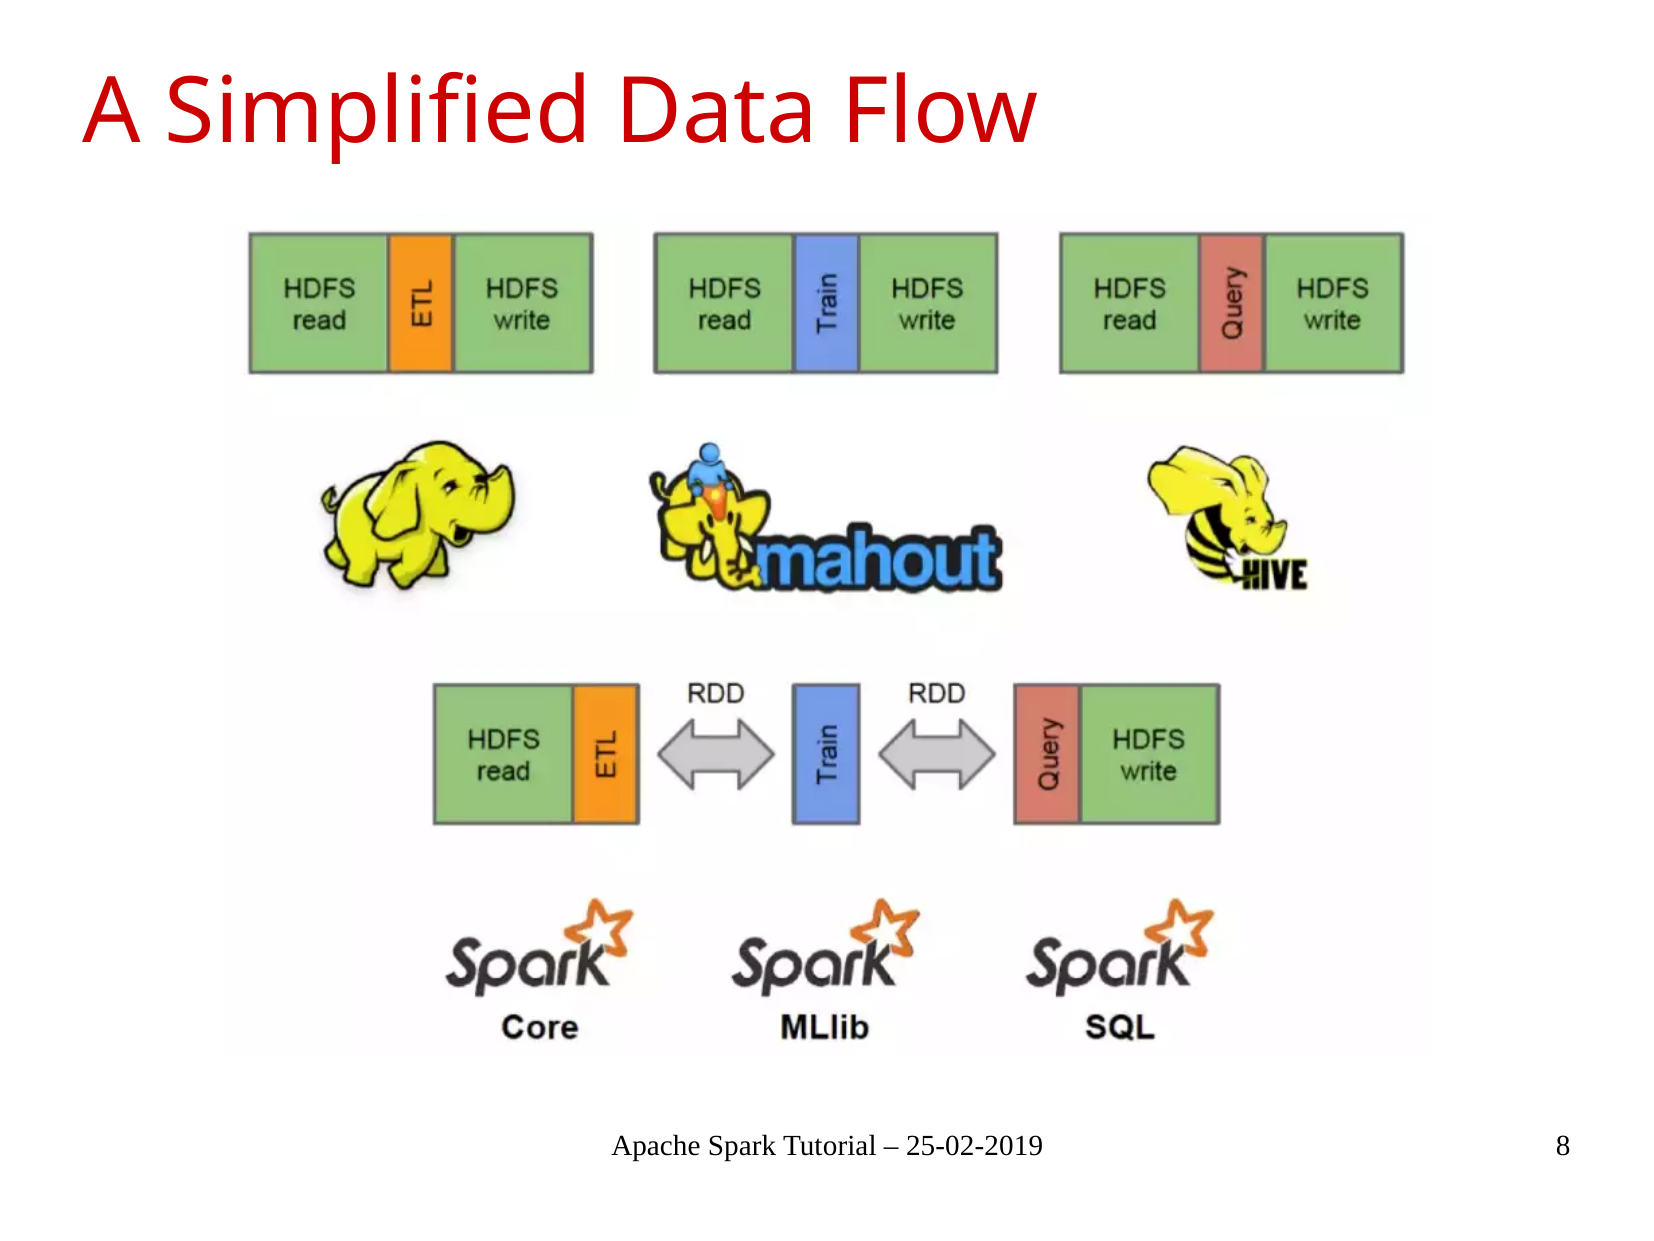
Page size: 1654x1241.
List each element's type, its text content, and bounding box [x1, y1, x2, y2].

slide_number 8 [1185, 1129, 1571, 1215]
footer Apache Spark Tutorial – 25-02-2019 [565, 1129, 1090, 1215]
picture [221, 212, 1434, 1055]
title A Simplified Data Flow [82, 2, 1571, 210]
